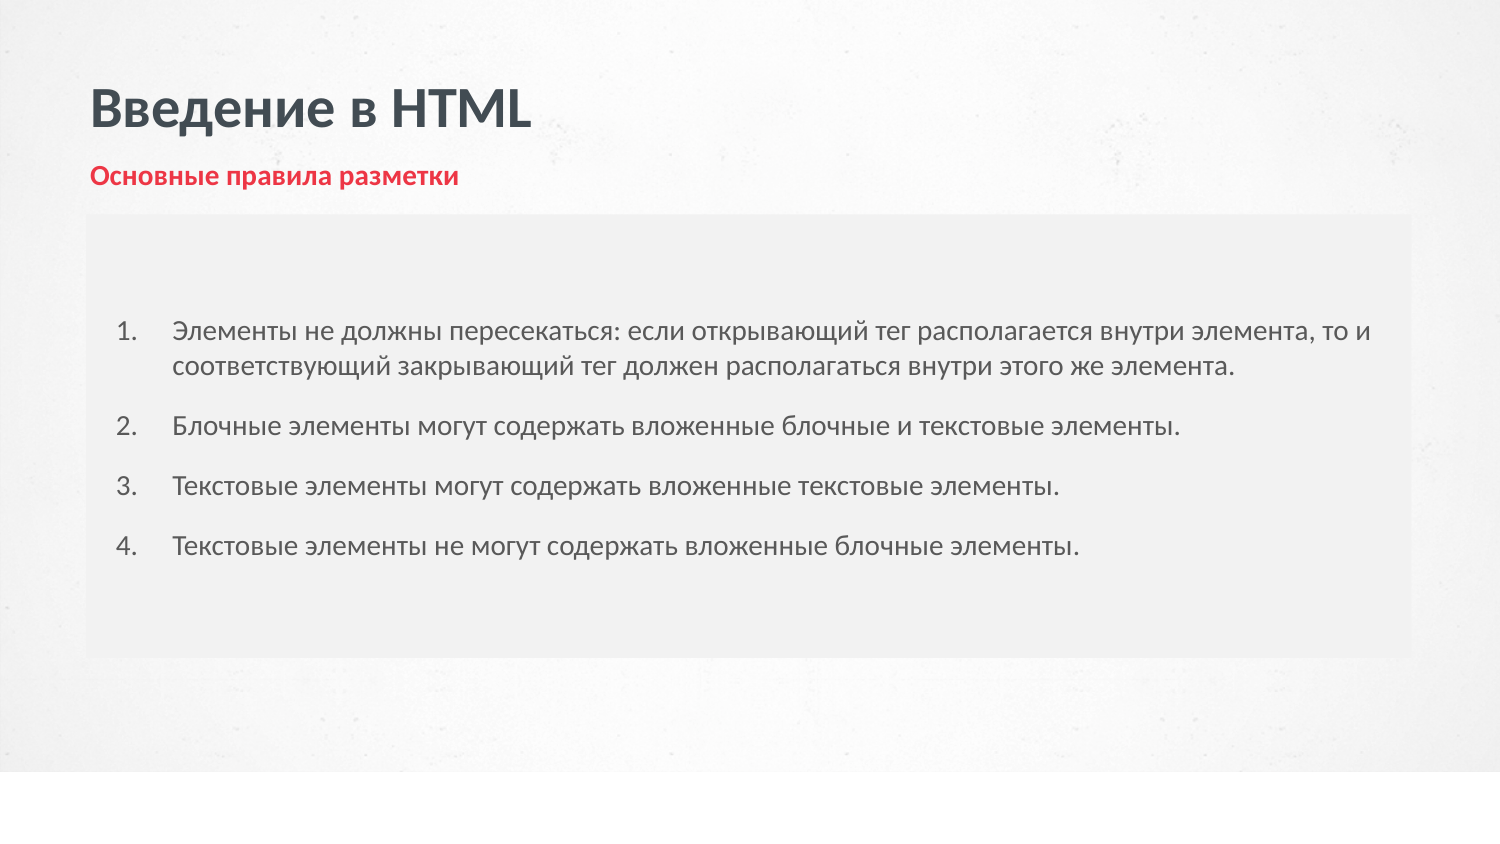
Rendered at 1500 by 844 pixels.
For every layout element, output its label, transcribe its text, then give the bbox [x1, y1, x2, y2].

title Введение в HTML [74, 34, 1426, 148]
list Основные правила разметки [74, 148, 1442, 210]
text_box Элементы не должны пересекаться: если открывающий тег располагается внутри элемента, то и соответствующий закрывающий тег должен располагаться внутри этого же элемента. Блочные элементы могут содержать вложенные блочные и текстовые элементы. Текстовые элементы могут содержать вложенные текстовые элементы. Текстовые элементы не могут содержать вложенные блочные элементы. [86, 214, 1412, 658]
picture [0, 0, 1500, 772]
